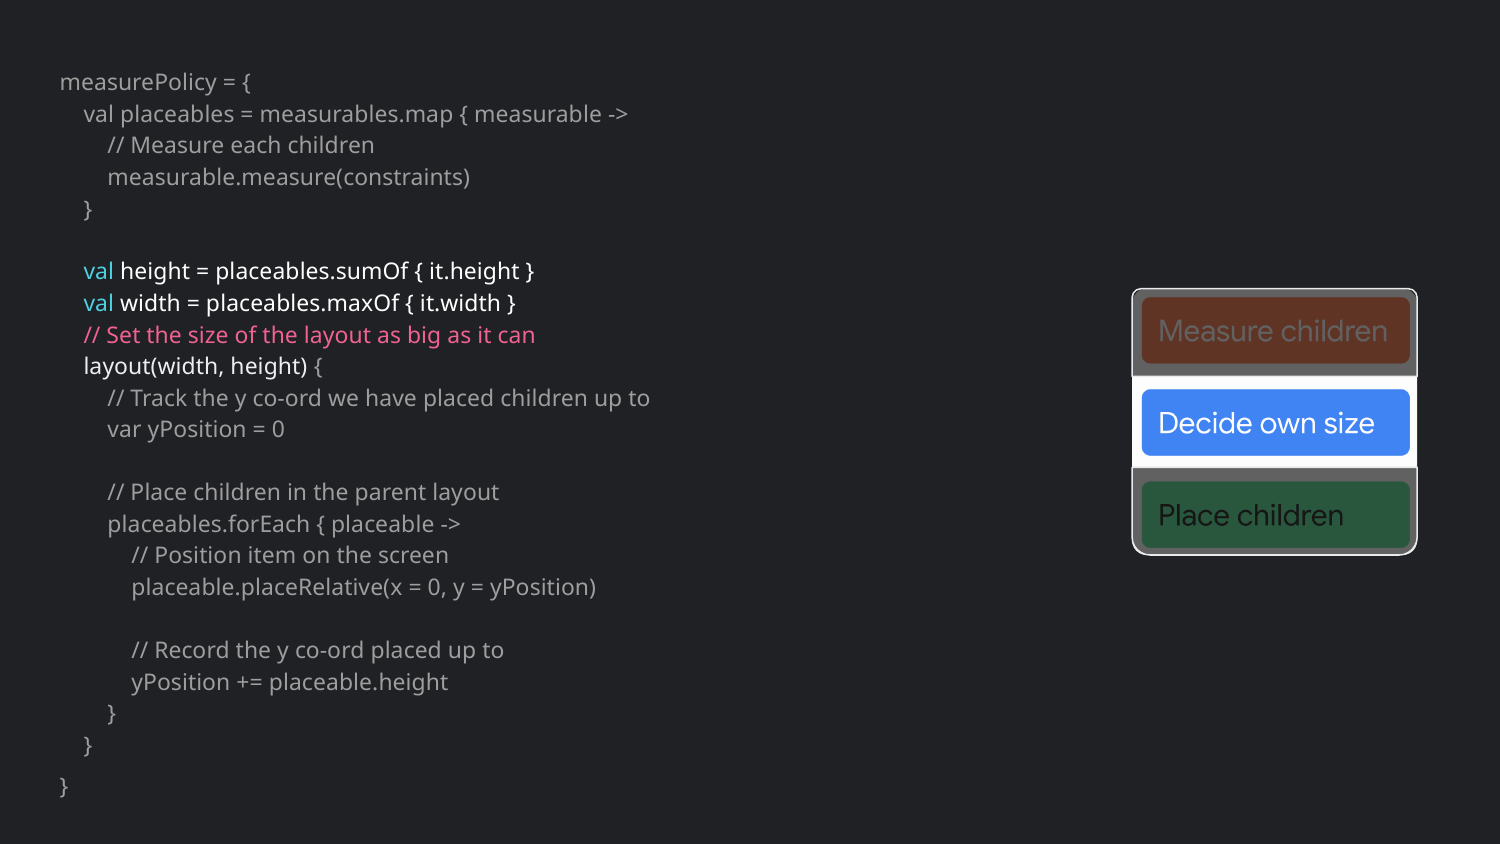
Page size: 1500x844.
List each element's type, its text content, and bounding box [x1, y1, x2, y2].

picture [1131, 288, 1418, 556]
text_box measurePolicy = { val placeables = measurables.map { measurable -> // Measure each children measurable.measure(constraints) } val height = placeables.sumOf { it.height } val width = placeables.maxOf { it.width } // Set the size of the layout as big as it can layout(width, height) { // Track the y co-ord we have placed children up to var yPosition = 0 // Place children in the parent layout placeables.forEach { placeable -> // Position item on the screen placeable.placeRelative(x = 0, y = yPosition) // Record the y co-ord placed up to yPosition += placeable.height } } } [44, 48, 1302, 844]
